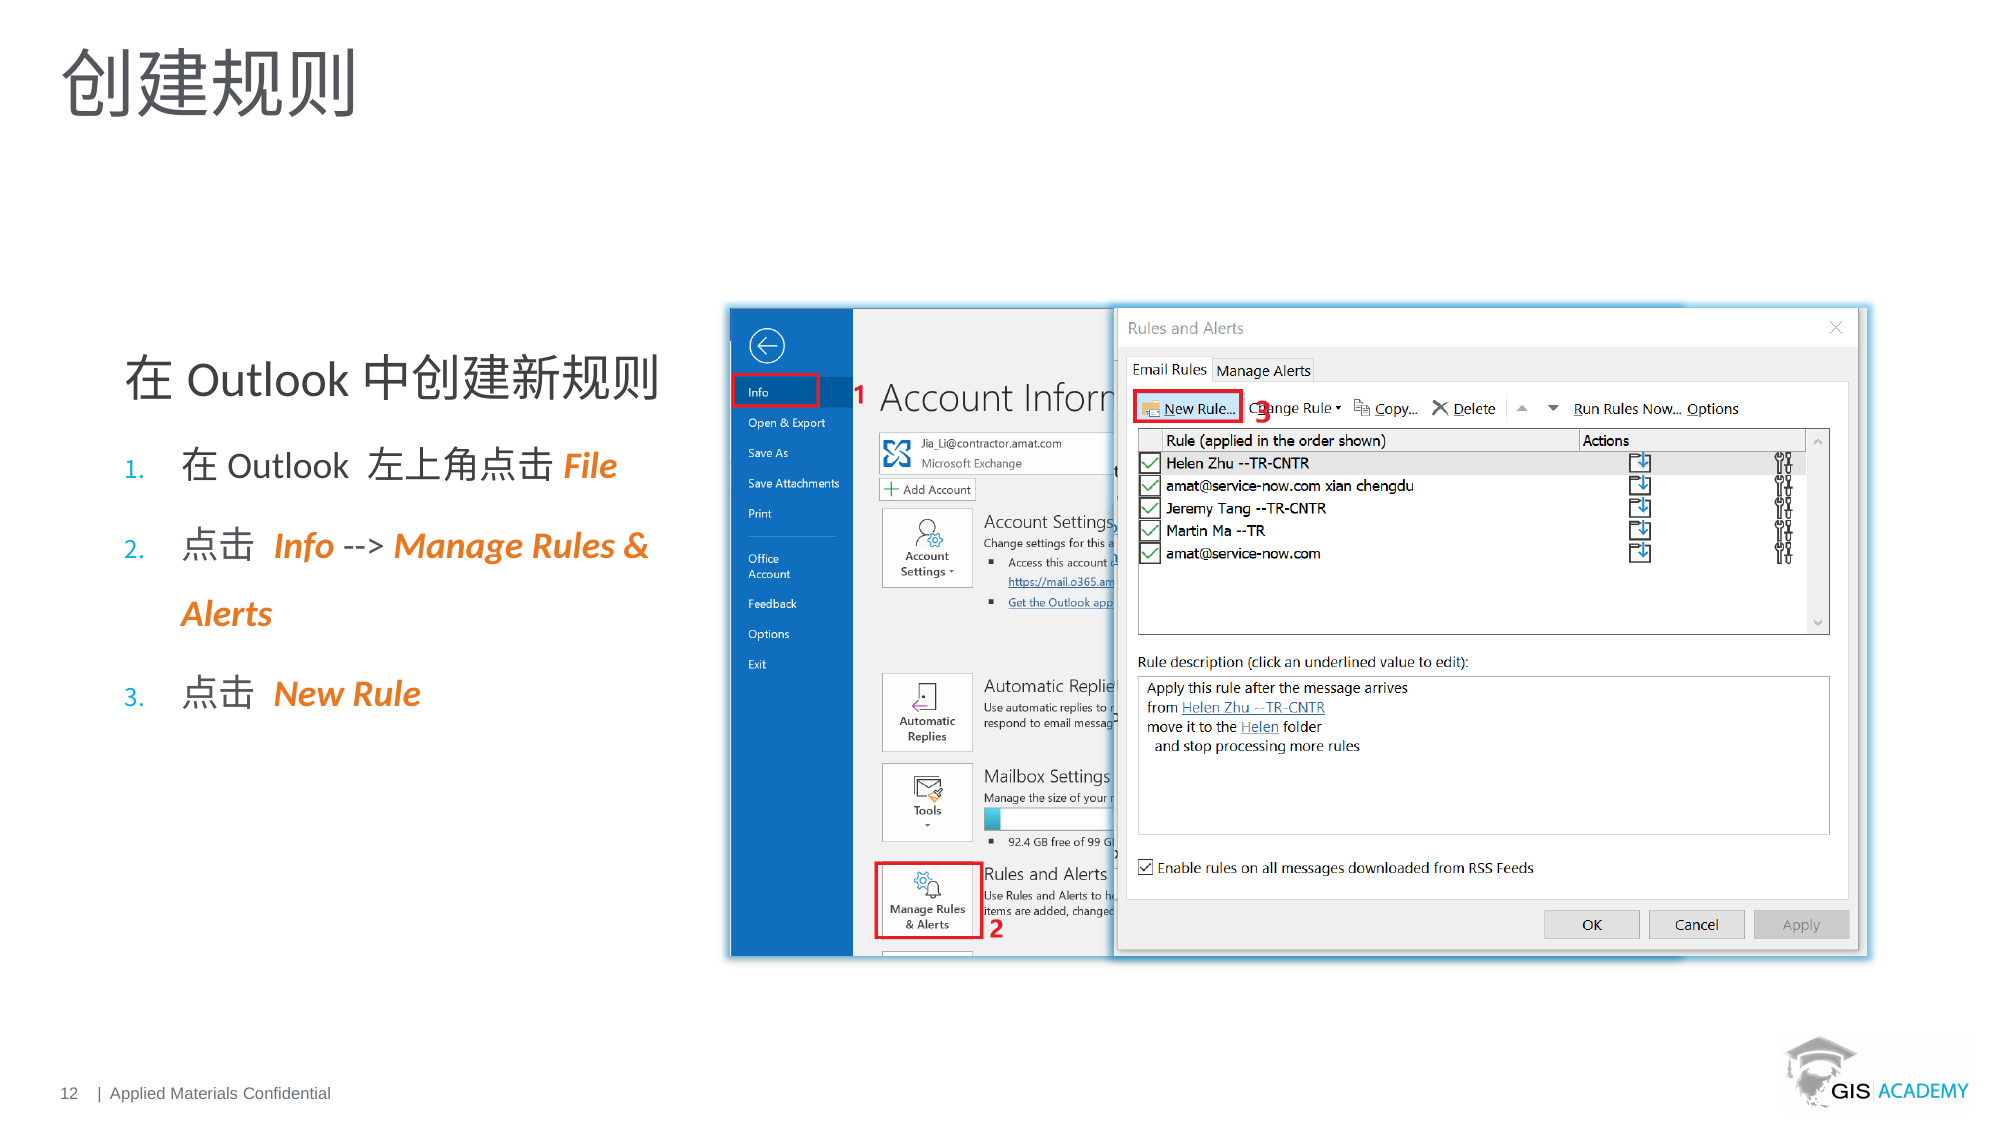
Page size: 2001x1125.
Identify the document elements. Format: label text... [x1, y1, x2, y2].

list 在Outlook中创建新规则 在Outlook 左上角点击File 点击 Info --> Manage Rules & Alerts 点击 New Rule [72, 308, 711, 719]
picture [730, 308, 1868, 956]
picture [1780, 1032, 1971, 1115]
title 创建规则 [45, 29, 1925, 126]
slide_number 12 [45, 1078, 165, 1106]
